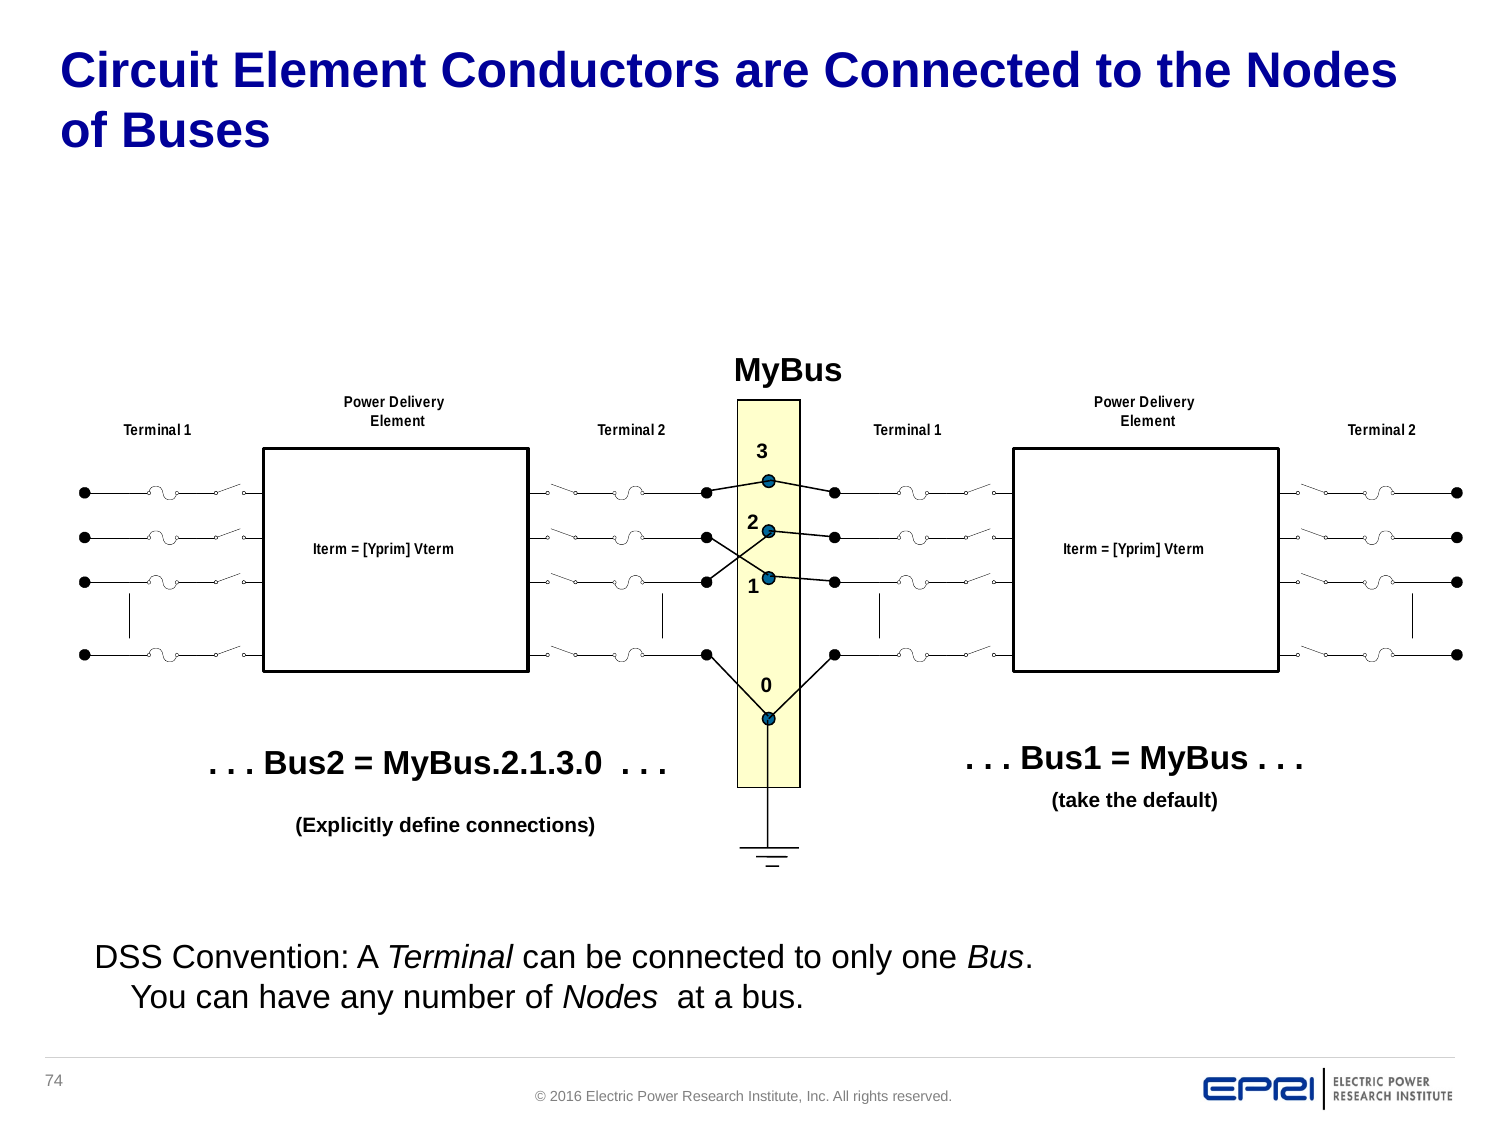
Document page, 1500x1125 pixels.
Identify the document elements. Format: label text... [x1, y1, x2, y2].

text_box 3 [733, 430, 791, 470]
text_box 1 [729, 565, 782, 605]
text_box . . . Bus1 = MyBus . . . (take the default) [888, 729, 1381, 820]
picture [824, 387, 1476, 680]
text_box 2 [729, 501, 782, 542]
text_box MyBus [705, 341, 872, 396]
picture [1200, 1064, 1455, 1113]
title Circuit Element Conductors are Connected to the Nodes of Buses [44, 29, 1456, 151]
text_box [737, 399, 800, 788]
text_box [762, 474, 775, 488]
text_box . . . Bus2 = MyBus.2.1.3.0 . . . [173, 733, 703, 789]
text_box (Explicitly define connections) [278, 804, 613, 844]
text_box [762, 712, 775, 725]
text_box 0 [738, 664, 795, 705]
text_box DSS Convention: A Terminal can be connected to only one Bus. You can have any number of Nodes at a bus. [79, 928, 1438, 1023]
picture [74, 387, 725, 680]
